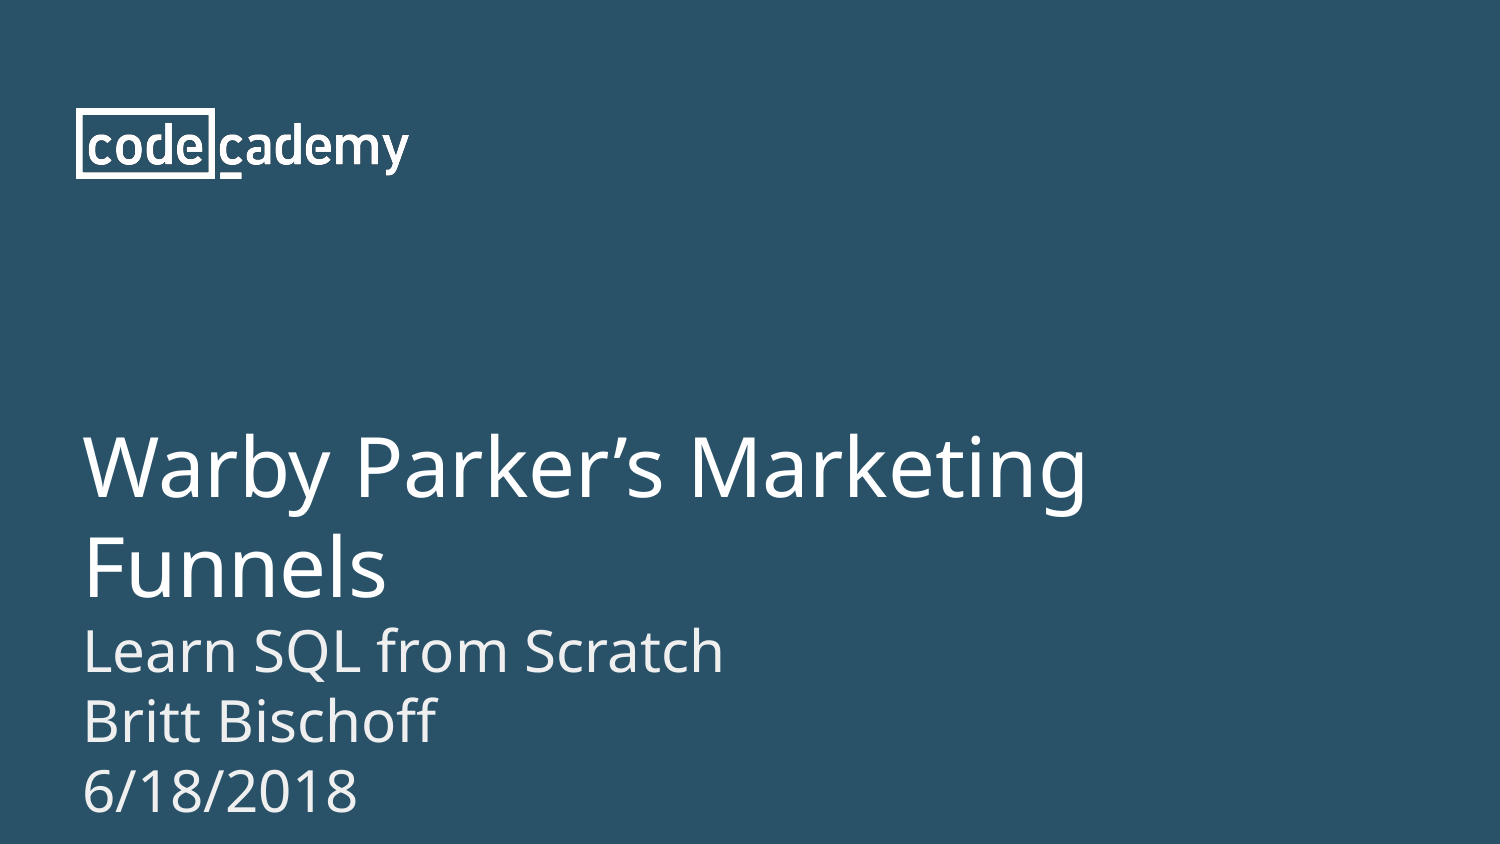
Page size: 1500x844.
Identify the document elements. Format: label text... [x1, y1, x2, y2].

picture [76, 108, 409, 179]
text_box Warby Parker’s Marketing Funnels Learn SQL from Scratch Britt Bischoff 6/18/2018 [76, 491, 1424, 748]
